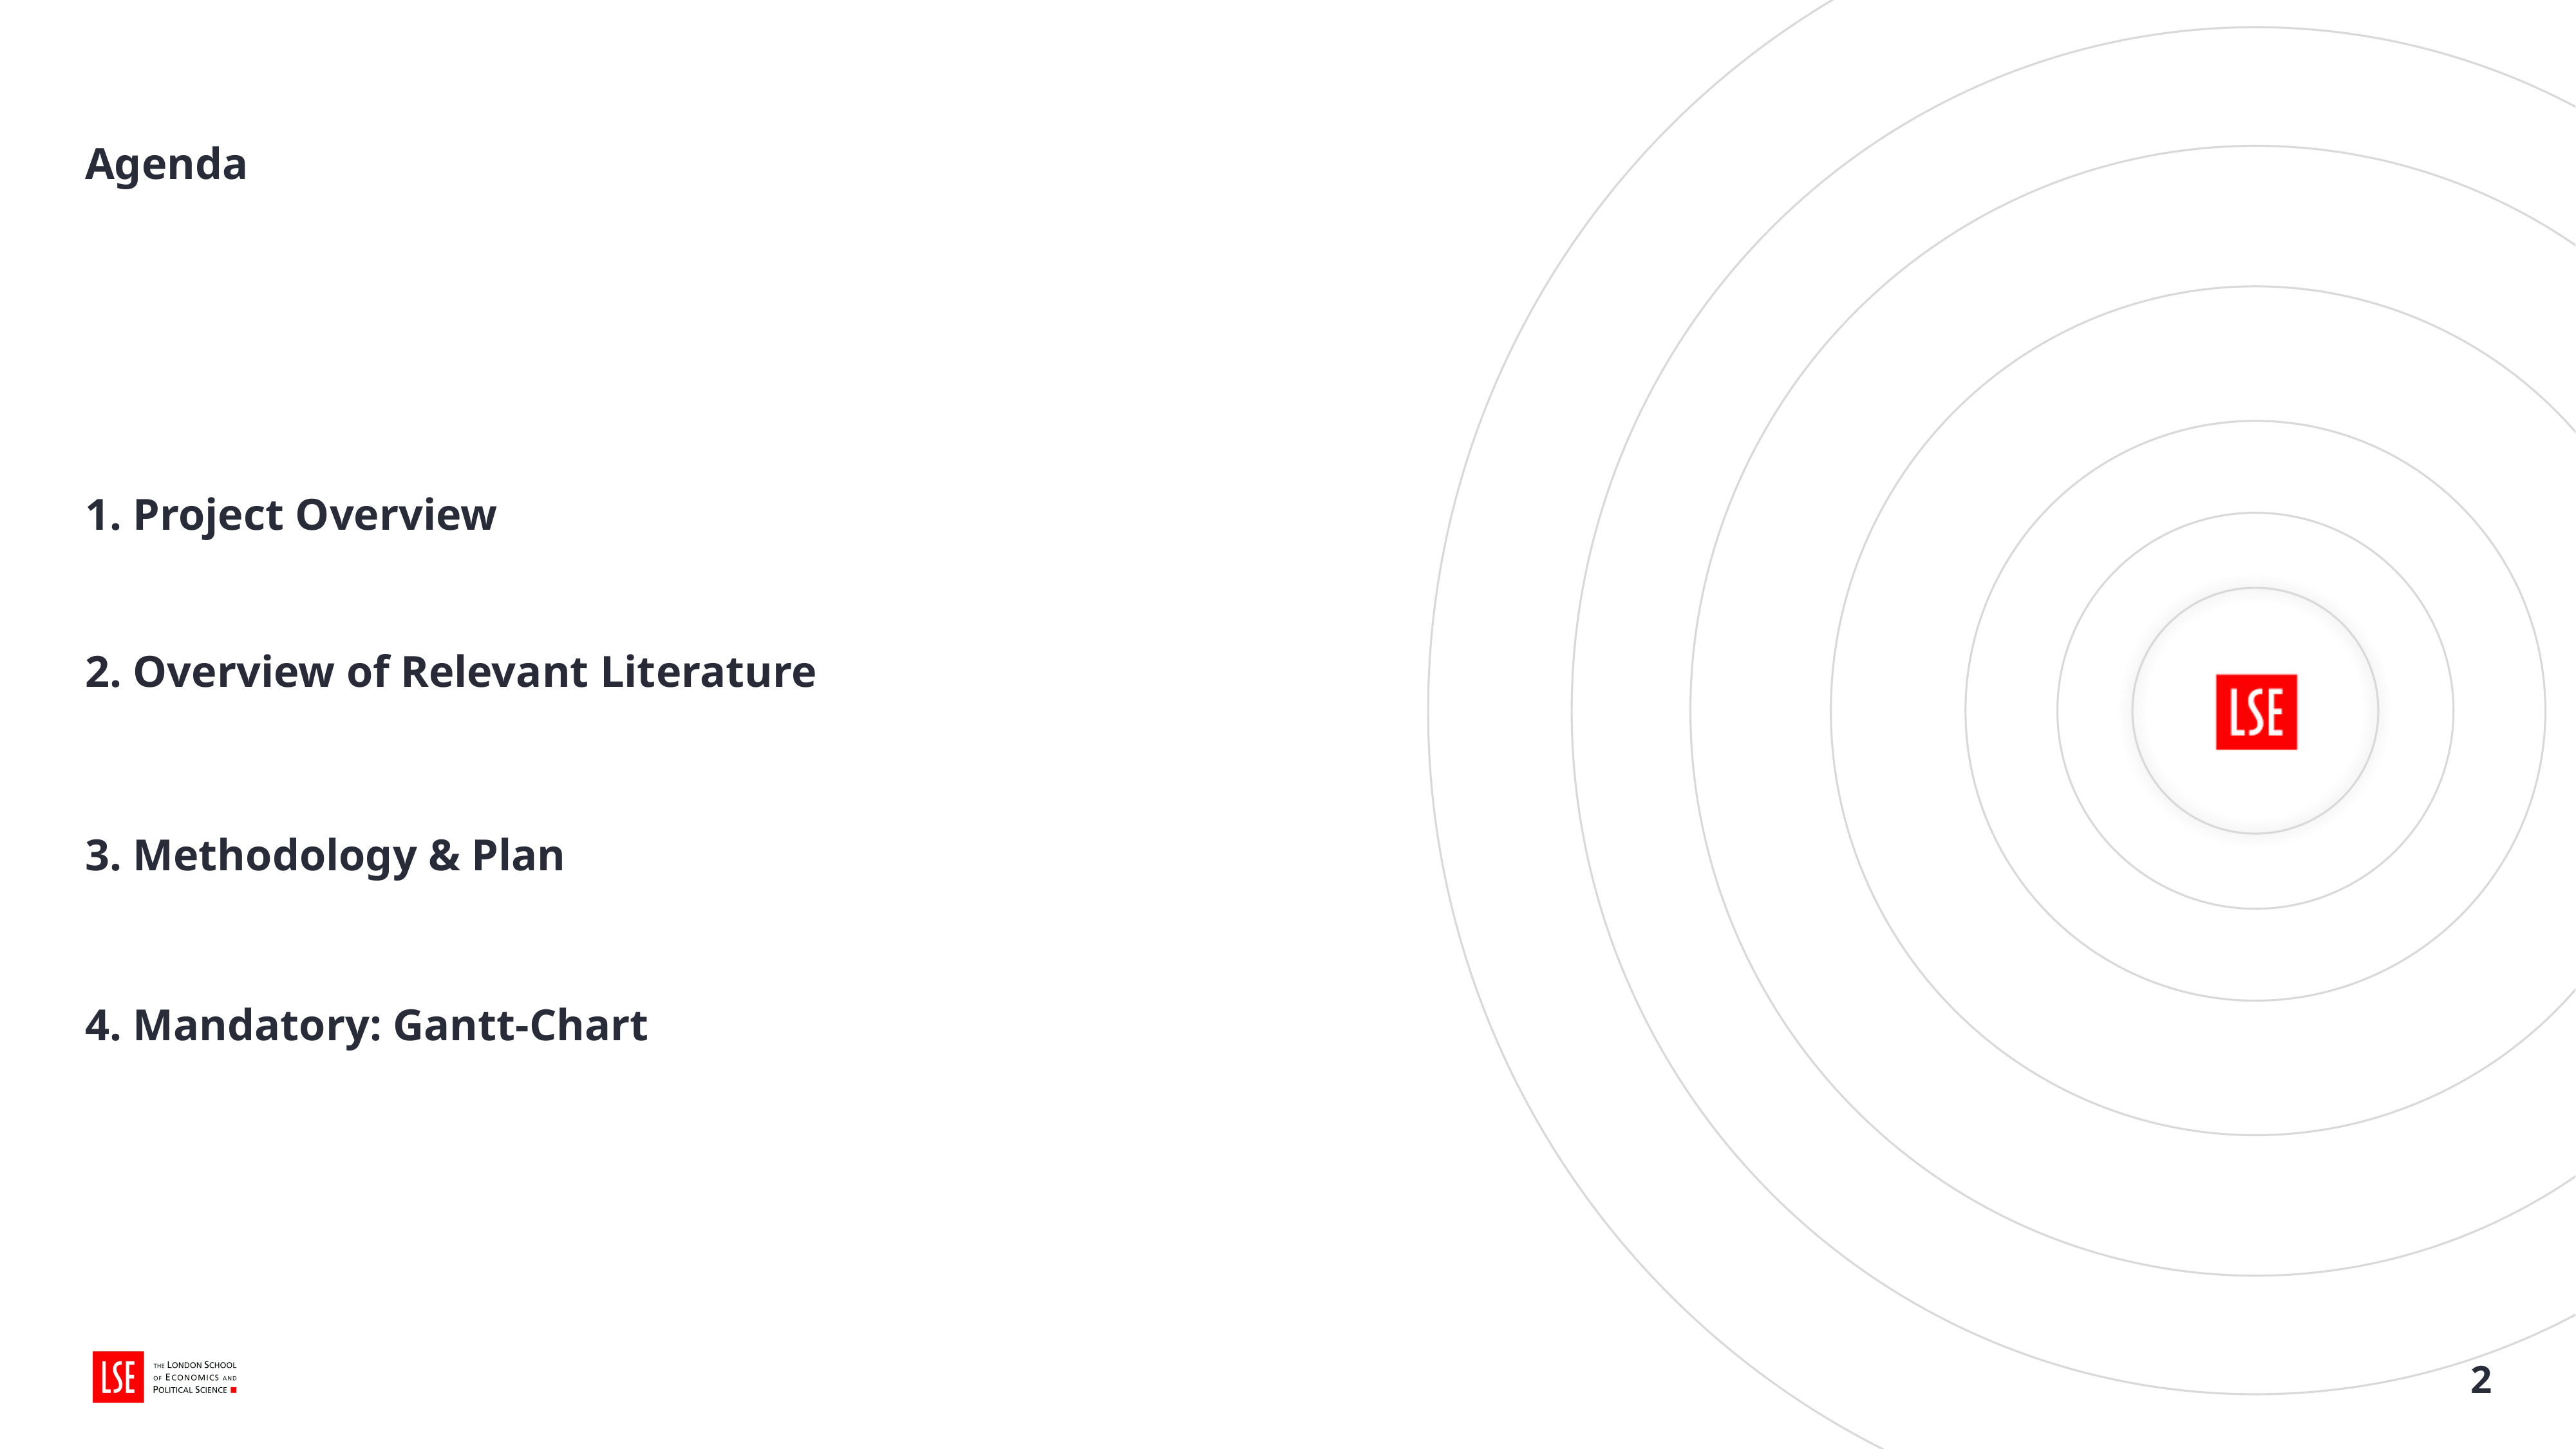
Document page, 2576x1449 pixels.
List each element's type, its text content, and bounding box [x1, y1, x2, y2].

text_box 2. Overview of Relevant Literature [75, 623, 1288, 717]
picture [88, 1347, 243, 1410]
text_box 3. Methodology & Plan [75, 807, 1288, 900]
text_box [2130, 586, 2380, 836]
text_box Agenda [75, 116, 1288, 209]
text_box 1. Project Overview [75, 466, 1288, 559]
text_box [1427, 0, 2576, 1449]
picture [2208, 663, 2303, 769]
text_box 4. Mandatory: Gantt-Chart [75, 977, 1288, 1070]
